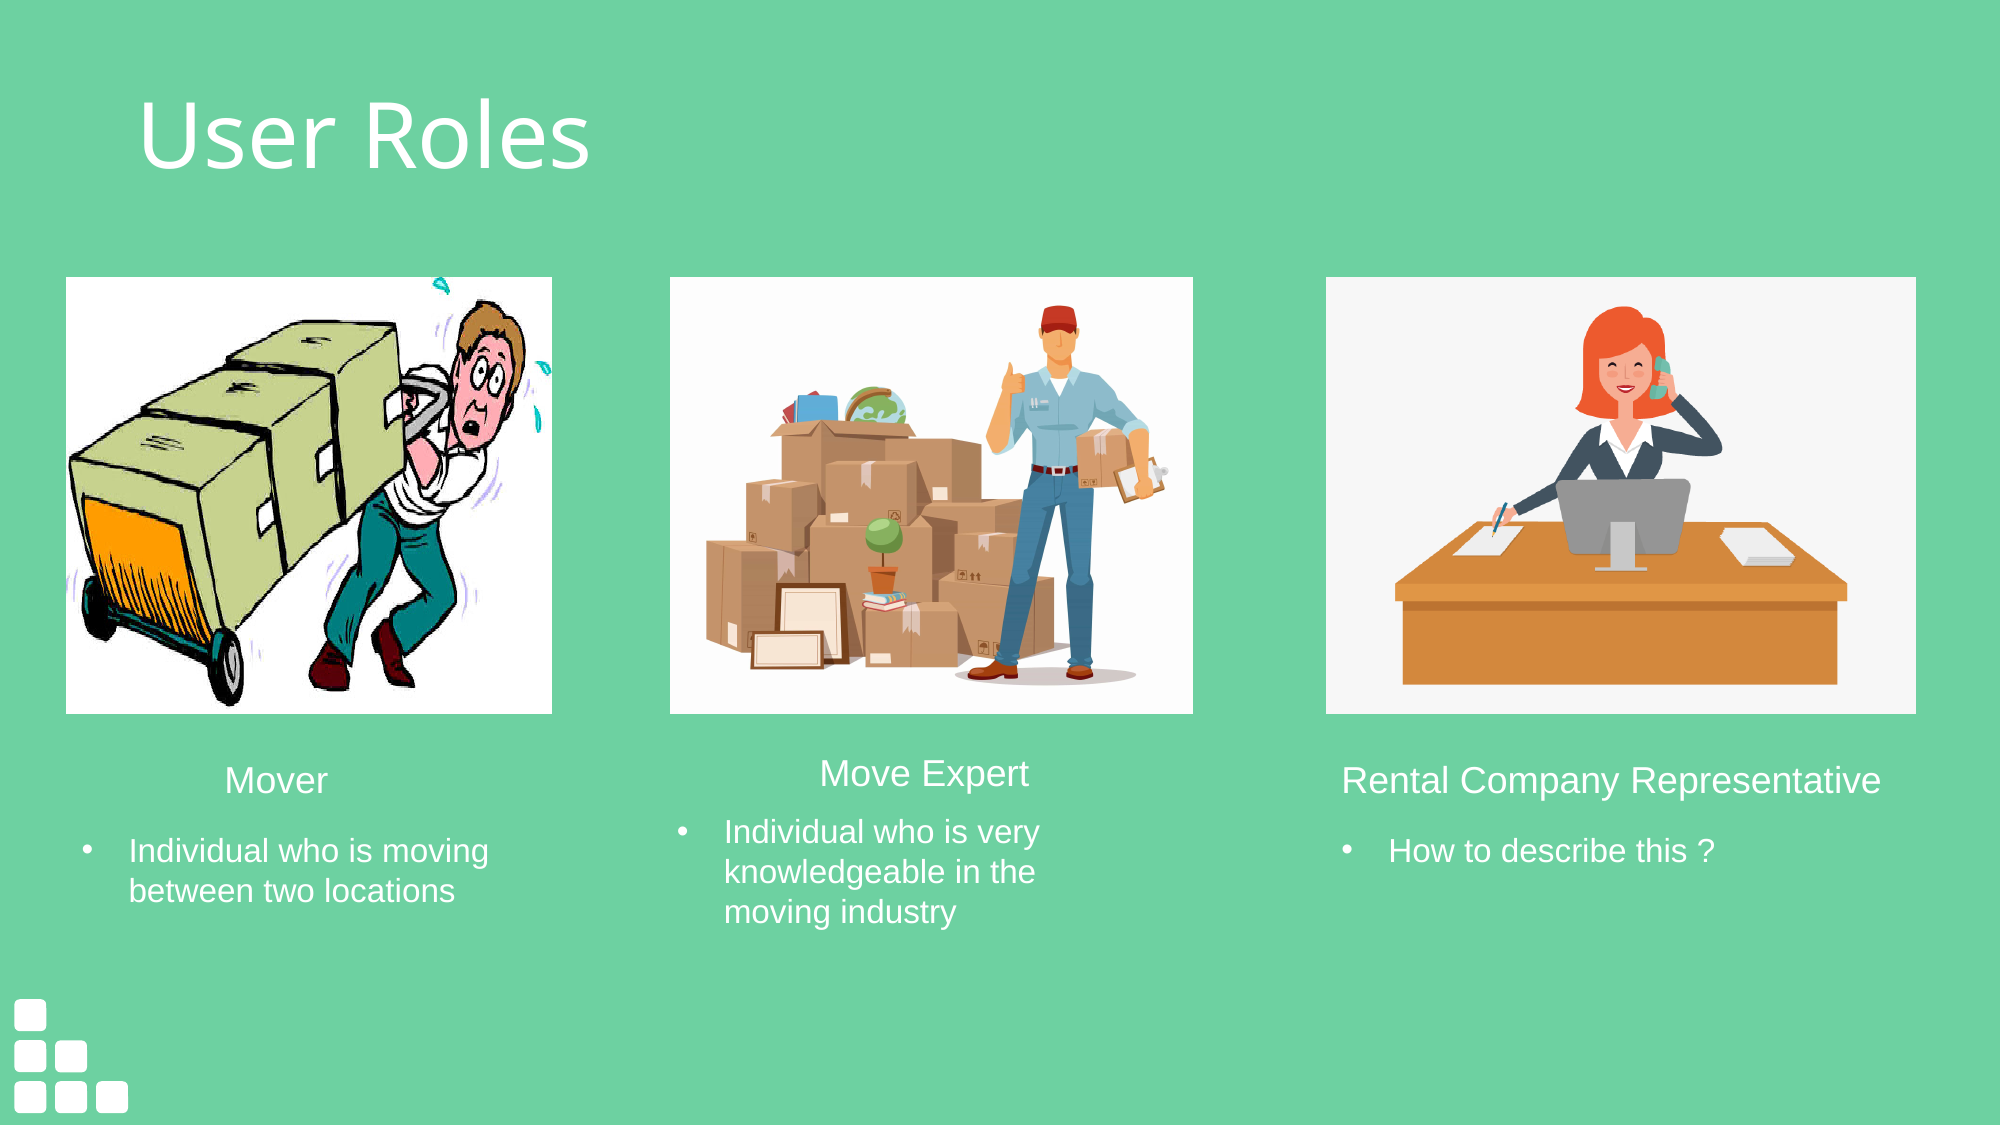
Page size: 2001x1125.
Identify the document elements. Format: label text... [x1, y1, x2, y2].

text_box Rental Company Representative [1326, 748, 1916, 854]
text_box Individual who is very knowledgeable in the moving industry [662, 803, 1140, 938]
text_box Mover [209, 748, 475, 821]
text_box How to describe this ? [1326, 821, 1883, 877]
picture [1326, 276, 1916, 714]
picture [670, 276, 1193, 714]
title User Roles [136, 59, 1863, 219]
picture [66, 276, 553, 714]
text_box Move Expert [804, 741, 1060, 803]
text_box Individual who is moving between two locations [66, 821, 599, 917]
